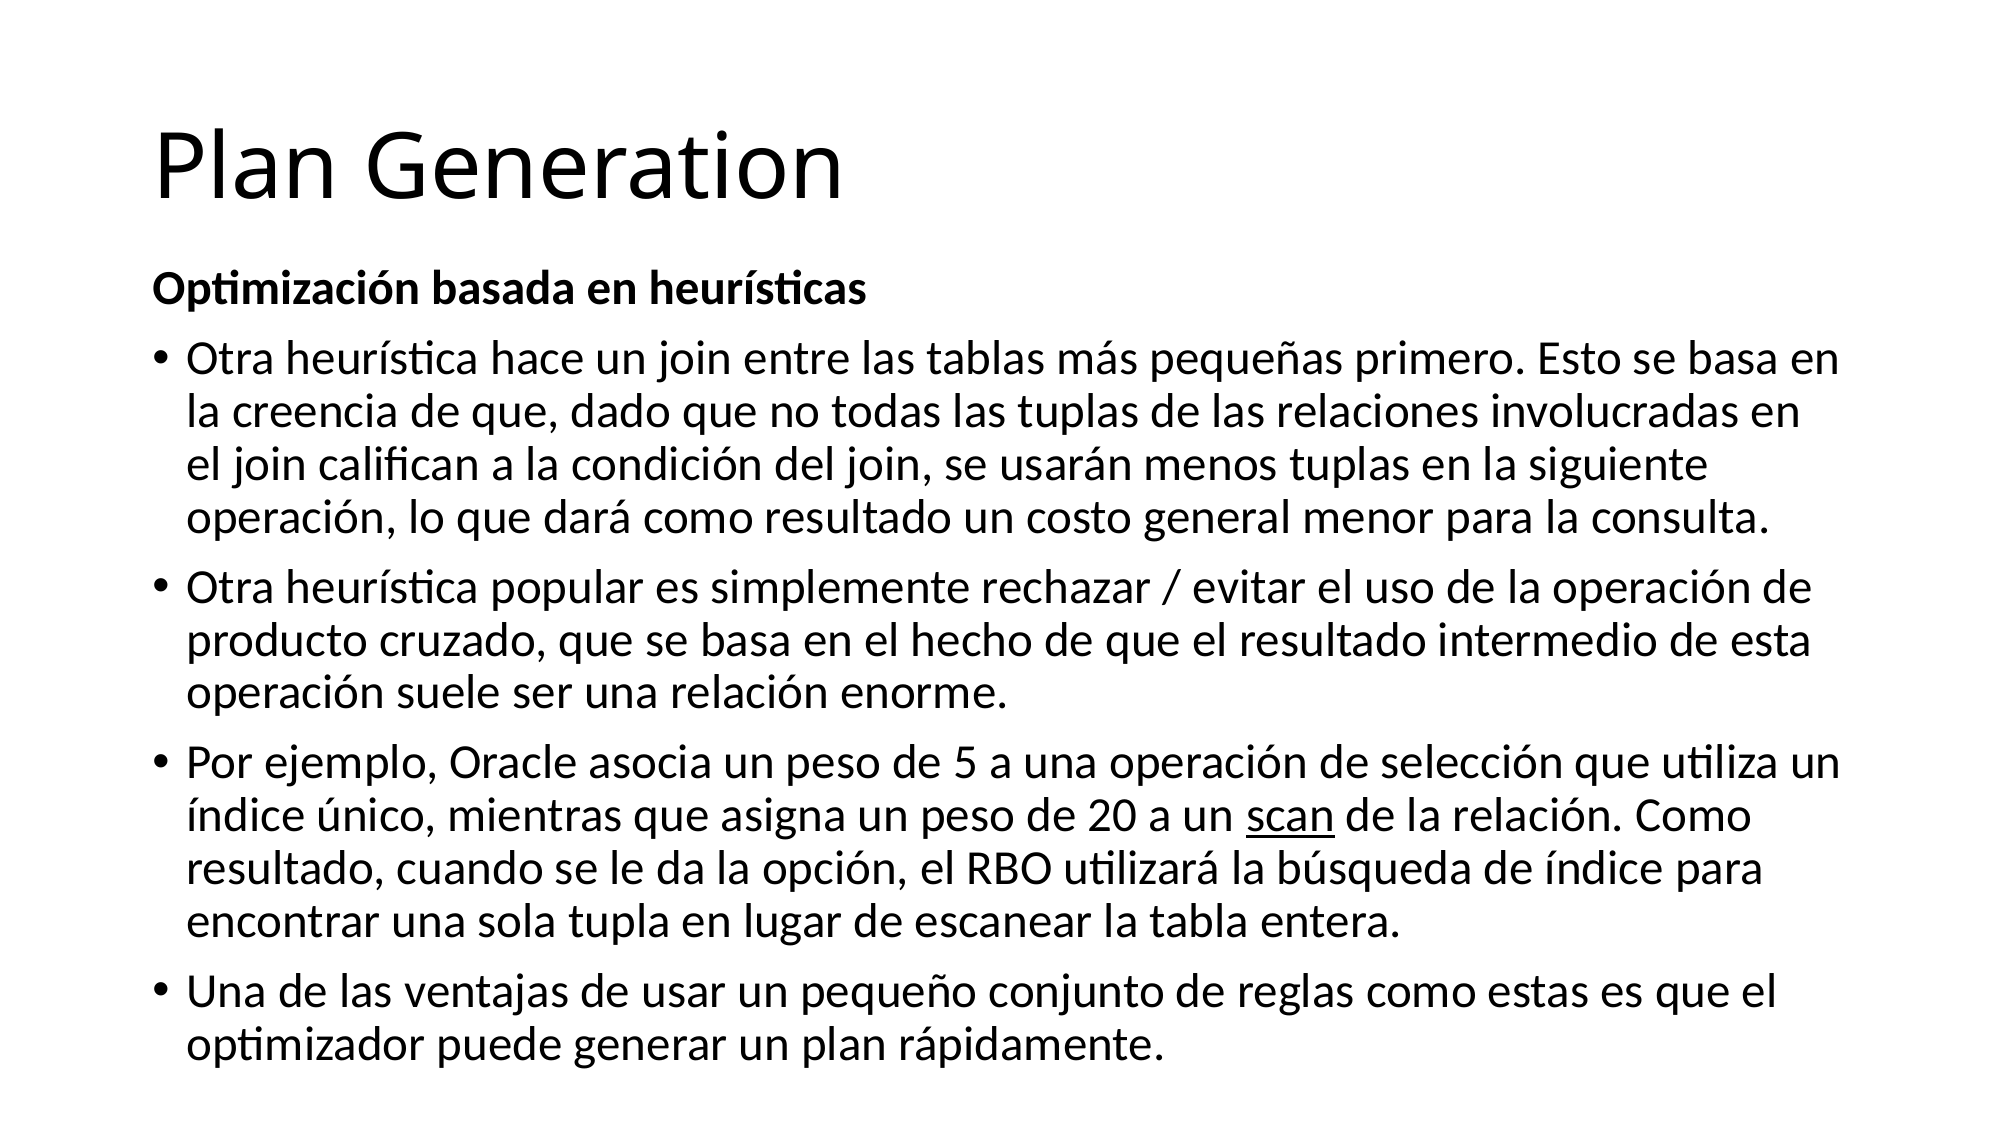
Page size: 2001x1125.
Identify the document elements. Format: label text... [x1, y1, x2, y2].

list Optimización basada en heurísticas Otra heurística hace un join entre las tablas más pequeñas primero. Esto se basa en la creencia de que, dado que no todas las tuplas de las relaciones involucradas en el join califican a la condición del join, se usarán menos tuplas en la siguiente operación, lo que dará como resultado un costo general menor para la consulta. Otra heurística popular es simplemente rechazar / evitar el uso de la operación de producto cruzado, que se basa en el hecho de que el resultado intermedio de esta operación suele ser una relación enorme. Por ejemplo, Oracle asocia un peso de 5 a una operación de selección que utiliza un índice único, mientras que asigna un peso de 20 a un scan de la relación. Como resultado, cuando se le da la opción, el RBO utilizará la búsqueda de índice para encontrar una sola tupla en lugar de escanear la tabla entera. Una de las ventajas de usar un pequeño conjunto de reglas como estas es que el optimizador puede generar un plan rápidamente. [137, 254, 1863, 1083]
title Plan Generation [137, 59, 1863, 254]
